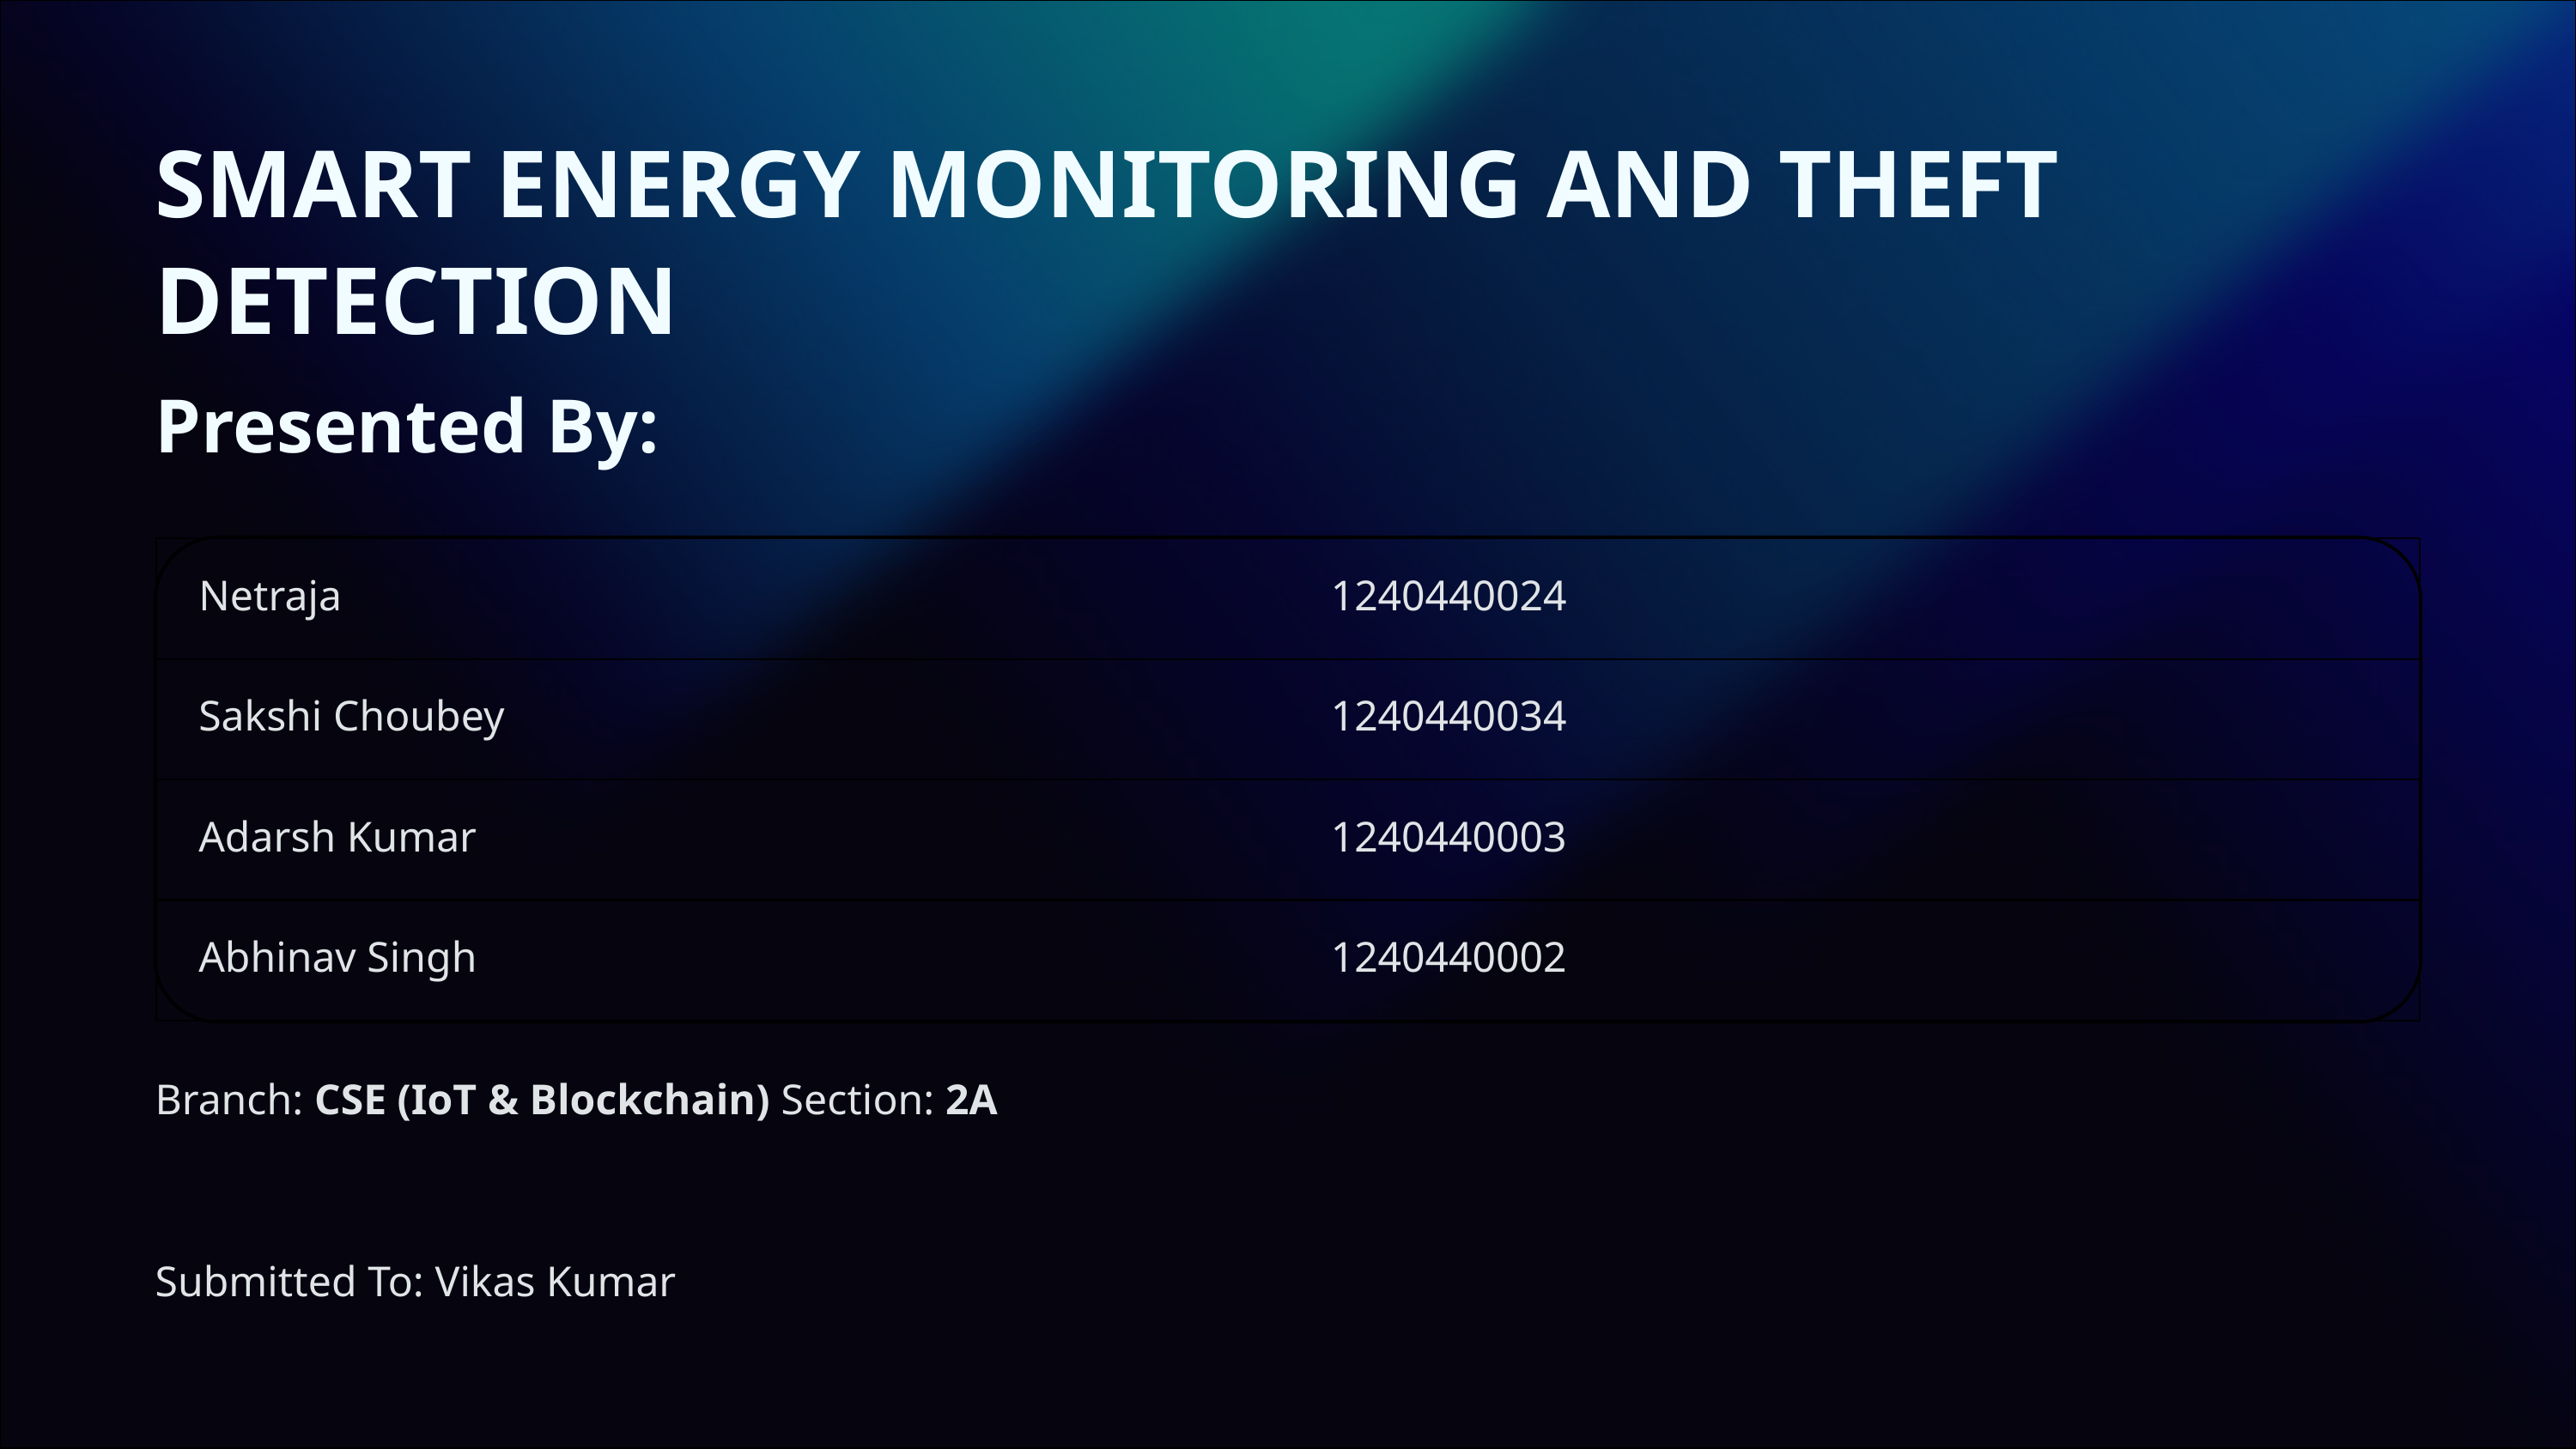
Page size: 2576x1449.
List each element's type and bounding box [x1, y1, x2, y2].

text_box [0, 0, 2576, 1449]
text_box [154, 667, 2422, 780]
text_box [155, 900, 2421, 1022]
text_box [154, 536, 2422, 539]
text_box [155, 538, 2421, 659]
text_box [155, 779, 2421, 900]
